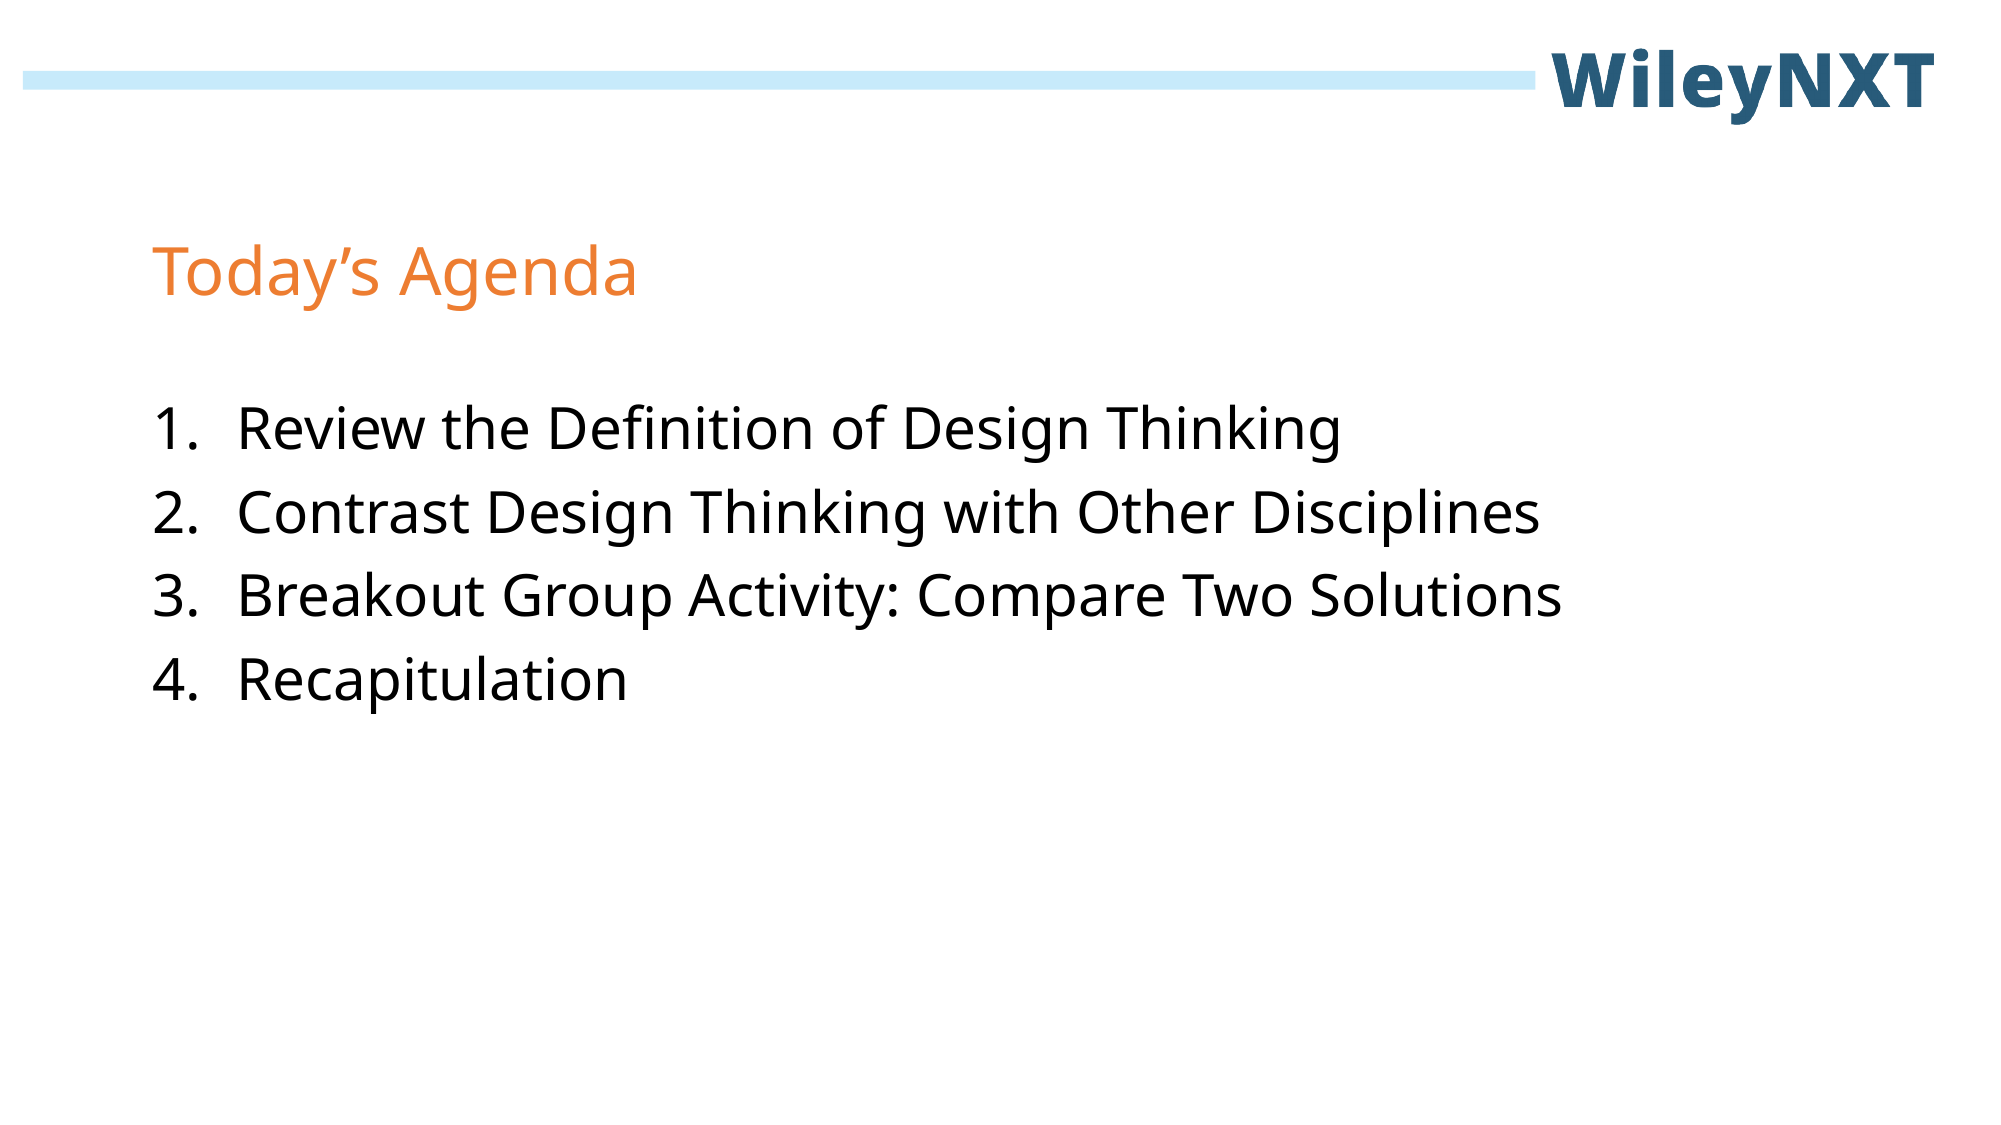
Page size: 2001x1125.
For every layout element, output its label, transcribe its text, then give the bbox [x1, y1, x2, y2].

picture [1551, 48, 1934, 125]
list Review the Definition of Design Thinking Contrast Design Thinking with Other Disciplines Breakout Group Activity: Compare Two Solutions Recapitulation [137, 391, 1863, 1014]
title Today’s Agenda [137, 230, 1863, 340]
